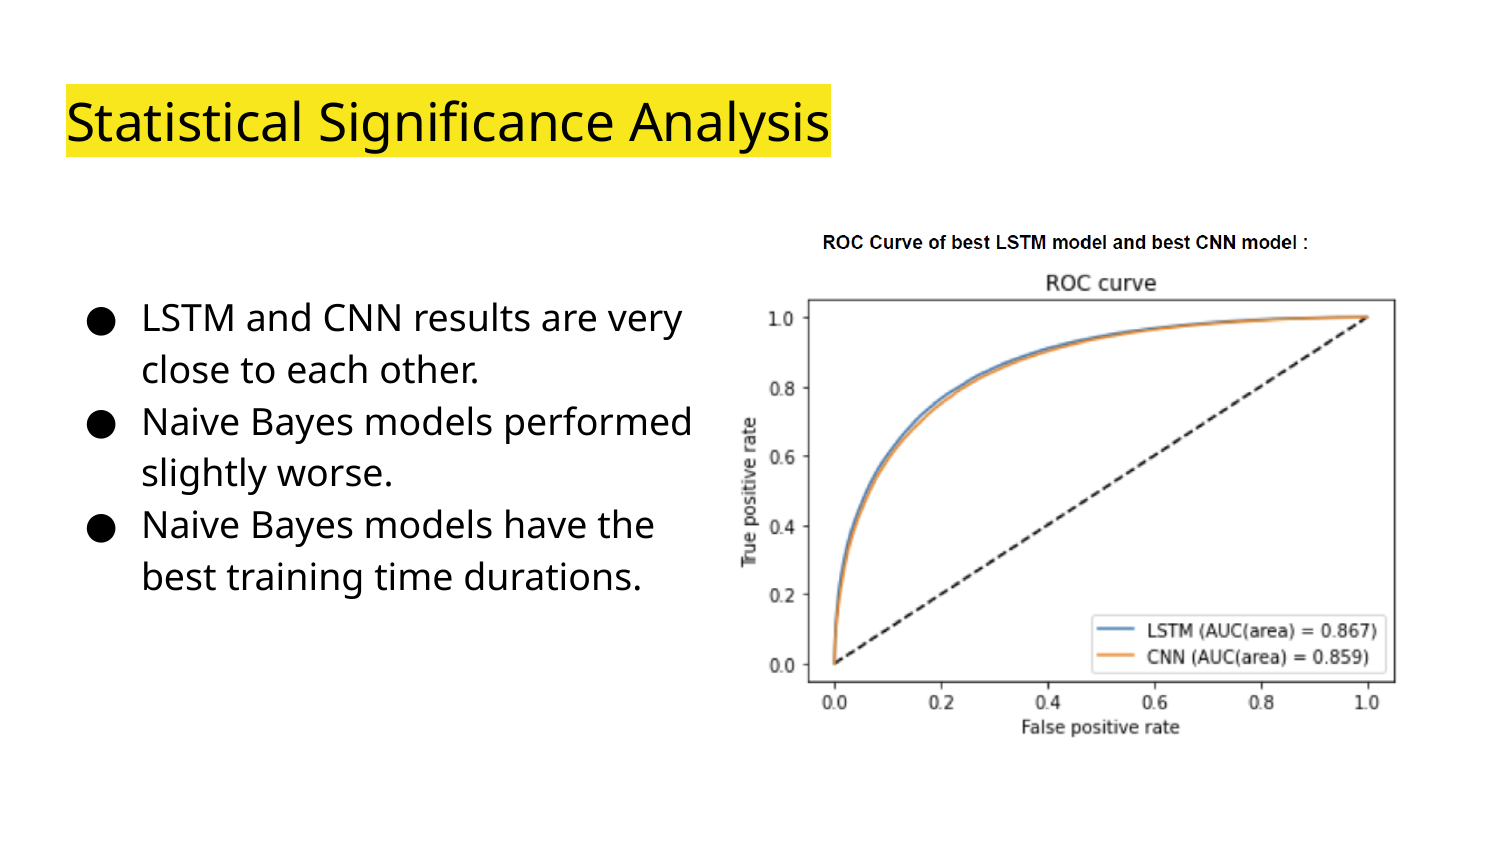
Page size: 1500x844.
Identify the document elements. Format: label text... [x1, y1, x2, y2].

title Statistical Significance Analysis [51, 72, 1449, 167]
list LSTM and CNN results are very close to each other. Naive Bayes models performed slightly worse. Naive Bayes models have the best training time durations. [51, 202, 717, 750]
picture [716, 222, 1450, 743]
